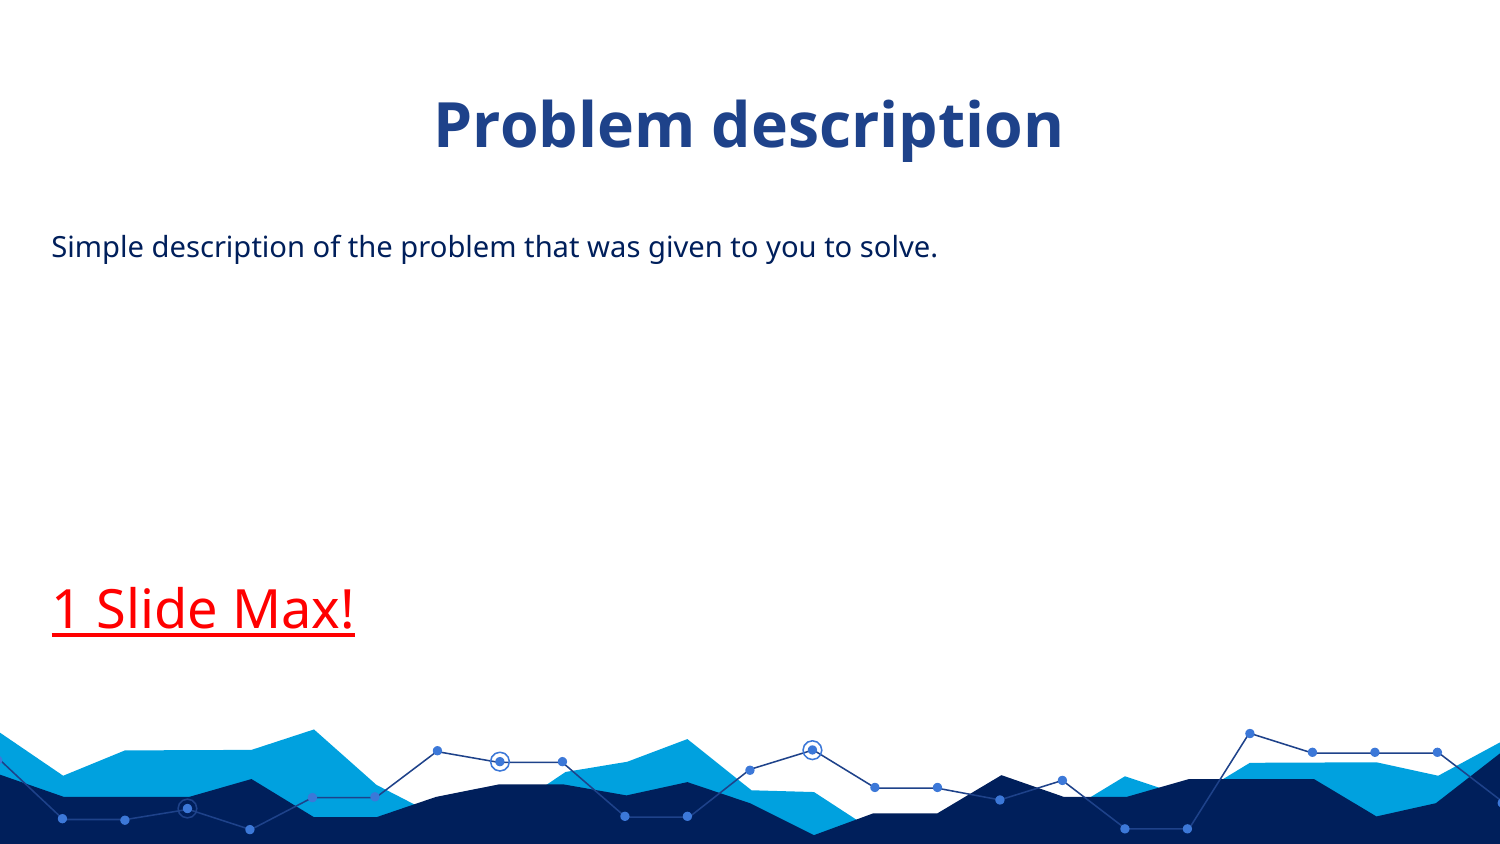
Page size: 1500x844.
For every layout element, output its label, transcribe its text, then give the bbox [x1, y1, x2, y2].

text_box 1 Slide Max! [36, 559, 1231, 677]
title Problem description [175, 57, 1324, 175]
text_box Simple description of the problem that was given to you to solve. [36, 220, 1474, 484]
